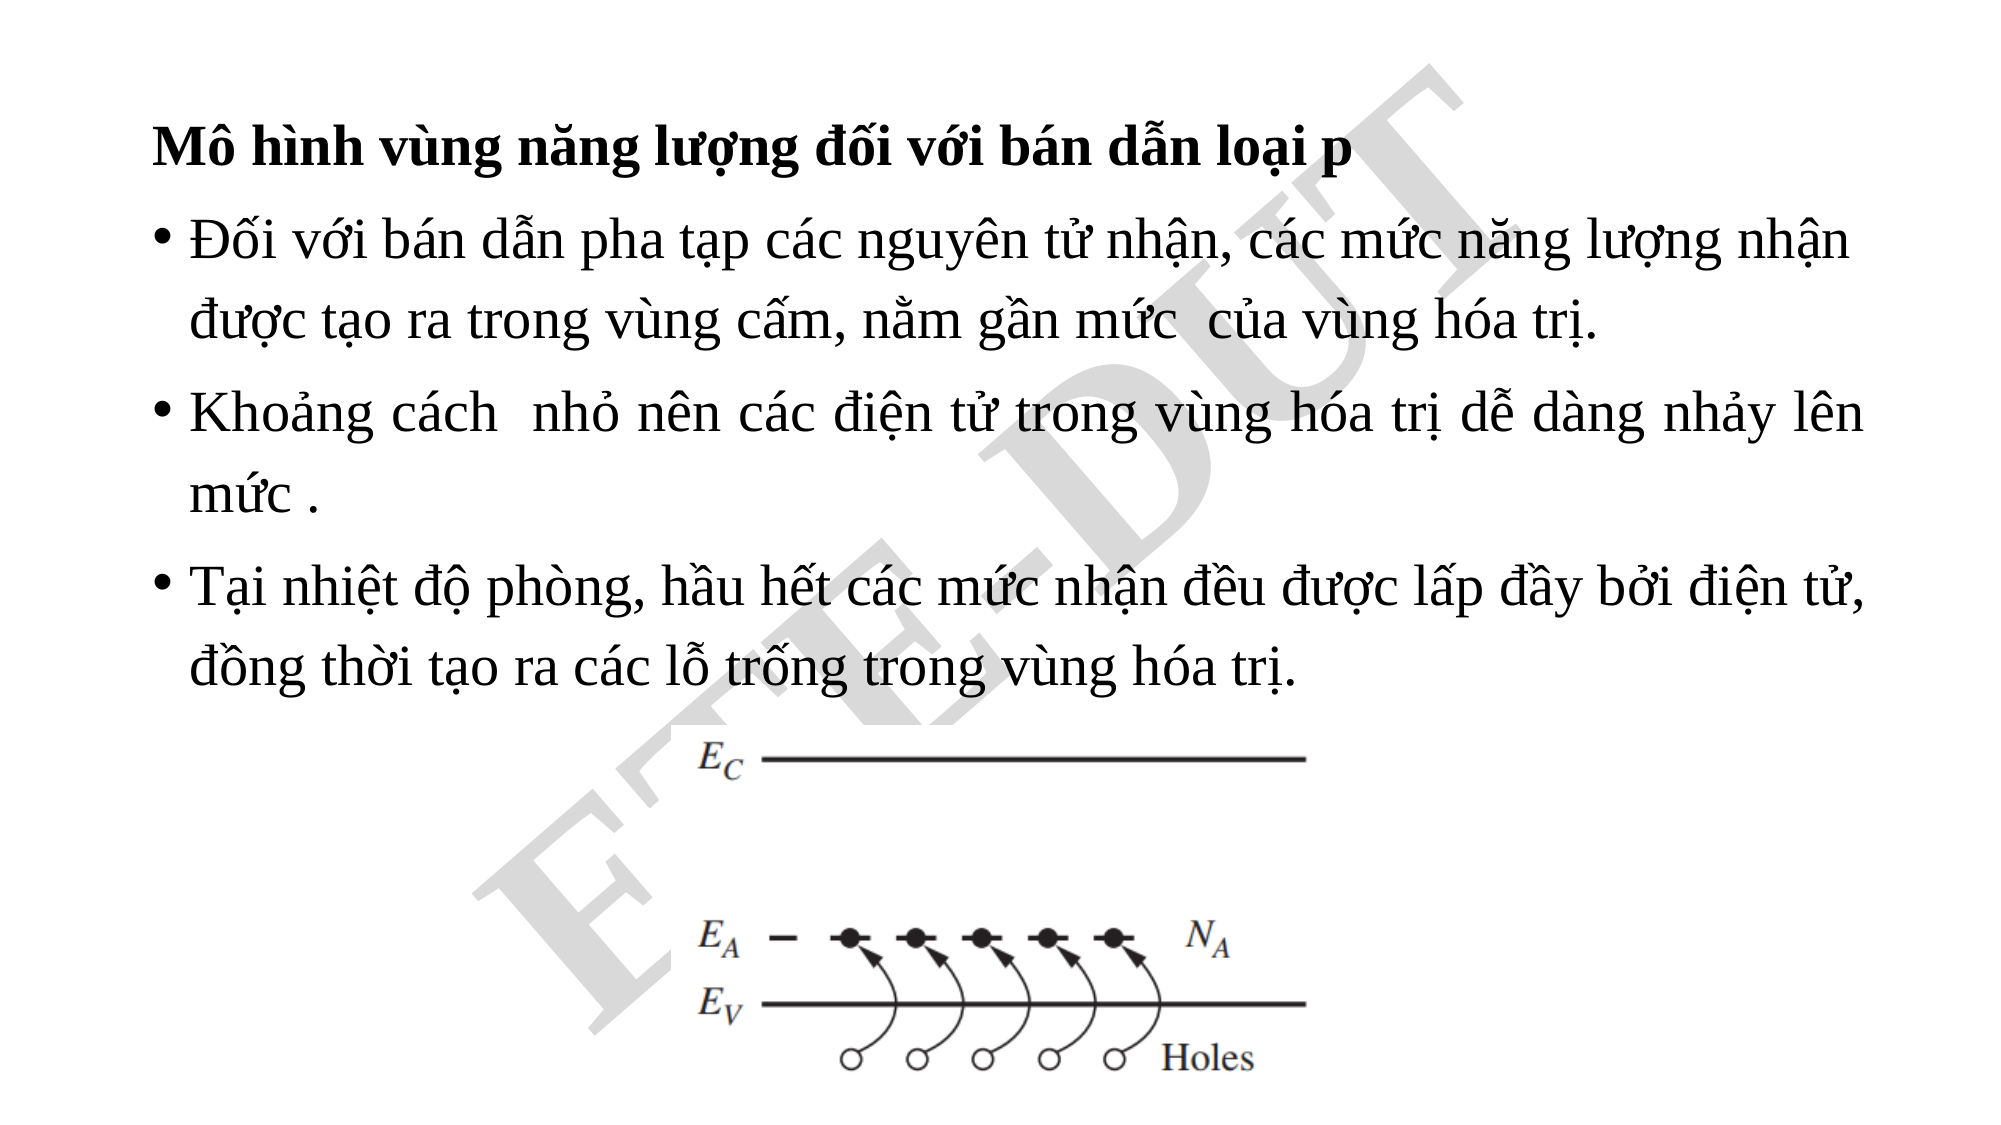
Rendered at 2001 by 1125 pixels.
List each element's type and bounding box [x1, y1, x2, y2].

picture [671, 724, 1329, 1095]
